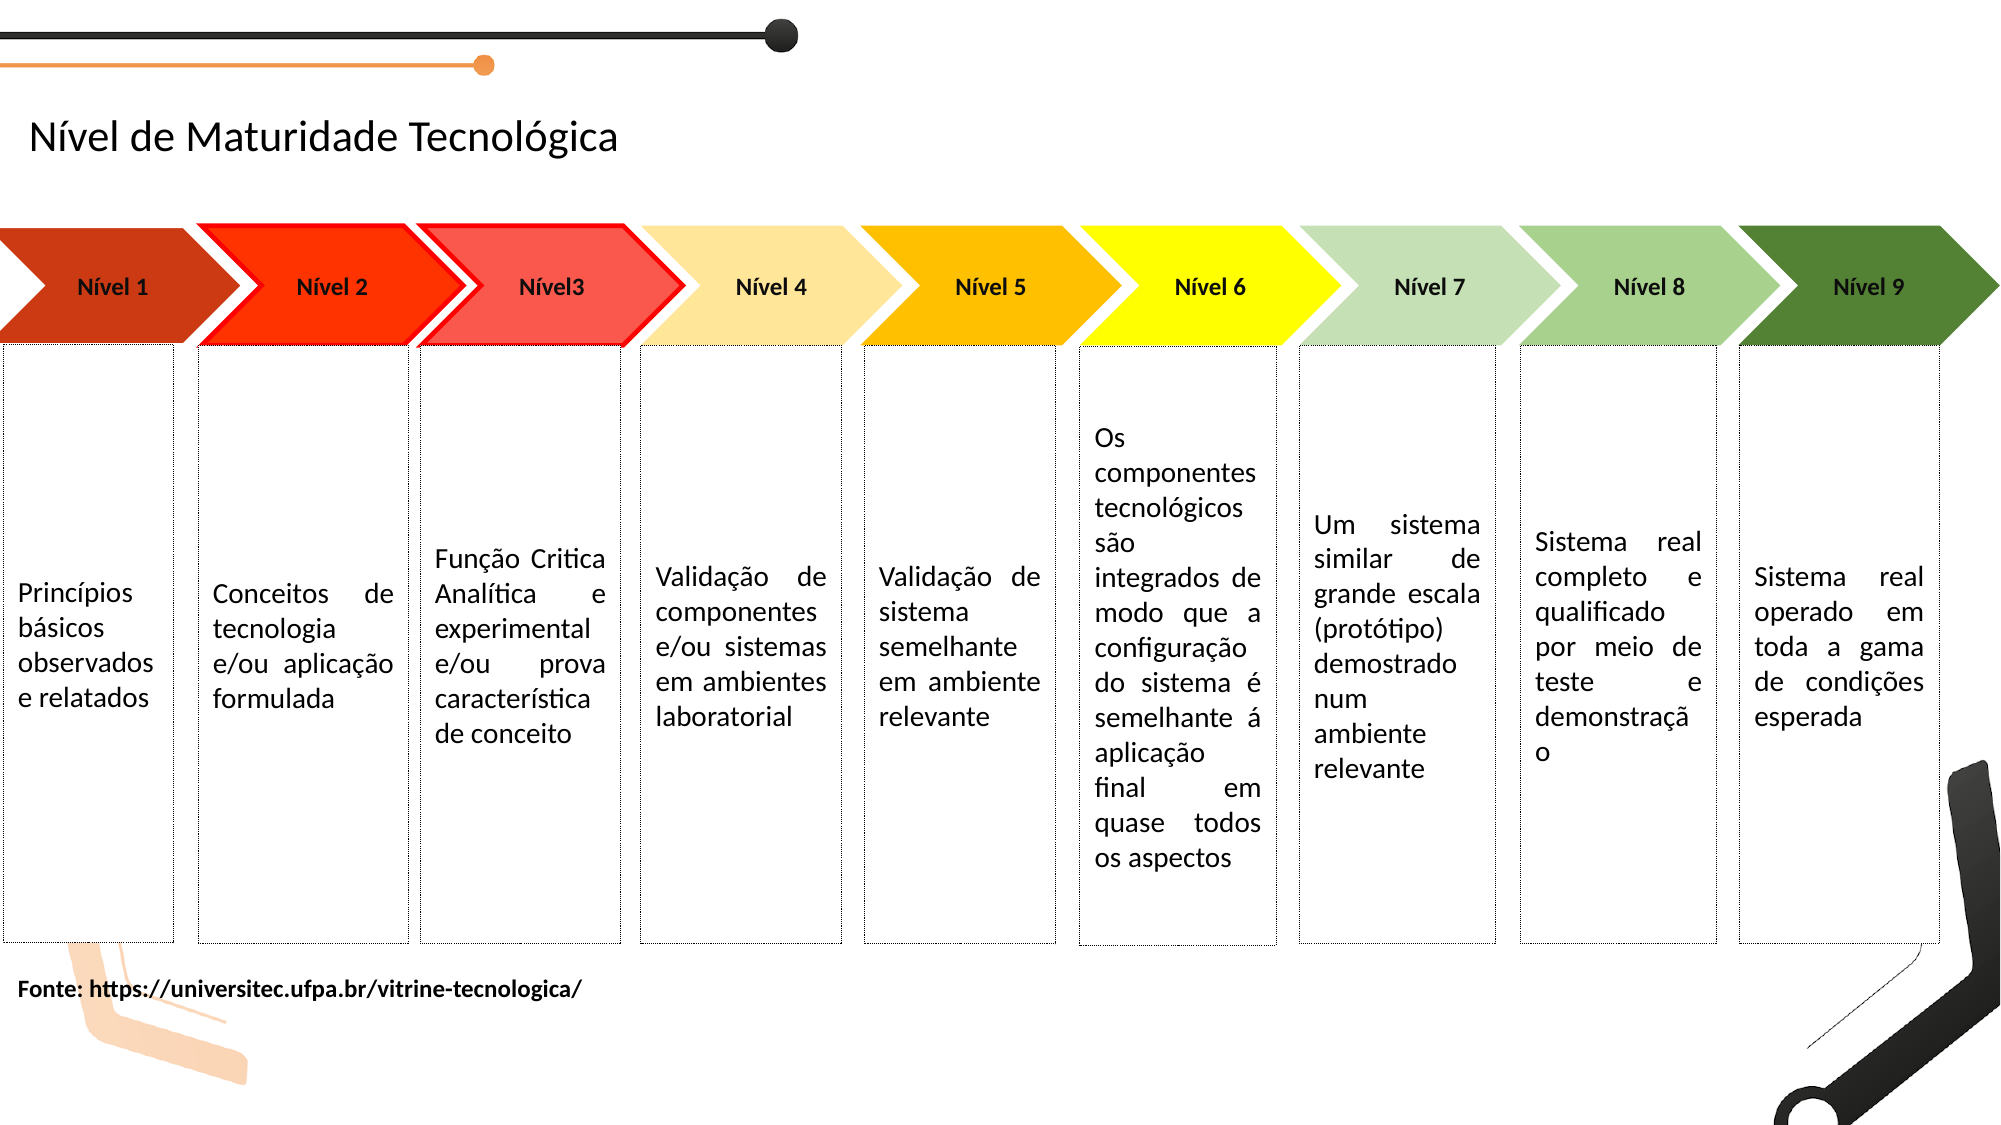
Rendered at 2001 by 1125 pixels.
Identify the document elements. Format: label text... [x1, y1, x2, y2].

text_box Nível 5 [857, 224, 1124, 347]
picture [0, 0, 2001, 1125]
text_box Um sistema similar de grande escala (protótipo) demostrado num ambiente relevante [1298, 344, 1497, 945]
text_box Nível 2 [199, 224, 465, 345]
text_box Nível 4 [638, 224, 904, 347]
picture [0, 247, 39, 325]
text_box Validação de componentes e/ou sistemas em ambientes laboratorial [640, 344, 843, 945]
text_box Sistema real completo e qualificado por meio de teste e demonstração [1519, 344, 1718, 945]
text_box Nível 1 [0, 224, 246, 347]
text_box Nível 8 [1516, 224, 1782, 347]
text_box Os componentes tecnológicos são integrados de modo que a configuração do sistema é semelhante á aplicação final em quase todos os aspectos [1079, 346, 1277, 946]
text_box Nível 6 [1077, 224, 1343, 347]
text_box Nível3 [418, 224, 685, 347]
text_box Nível de Maturidade Tecnológica [14, 99, 646, 168]
text_box Nível 7 [1296, 224, 1563, 347]
text_box Função Critica Analítica e experimental e/ou prova característica de conceito [419, 344, 622, 945]
text_box Sistema real operado em toda a gama de condições esperada [1739, 344, 1940, 945]
text_box Princípios básicos observados e relatados [2, 343, 174, 944]
text_box Conceitos de tecnologia e/ou aplicação formulada [197, 344, 410, 945]
text_box Nível 9 [1735, 224, 2000, 347]
text_box Validação de sistema semelhante em ambiente relevante [863, 344, 1057, 945]
text_box Fonte: https://universitec.ufpa.br/vitrine-tecnologica/ [3, 965, 1016, 1011]
